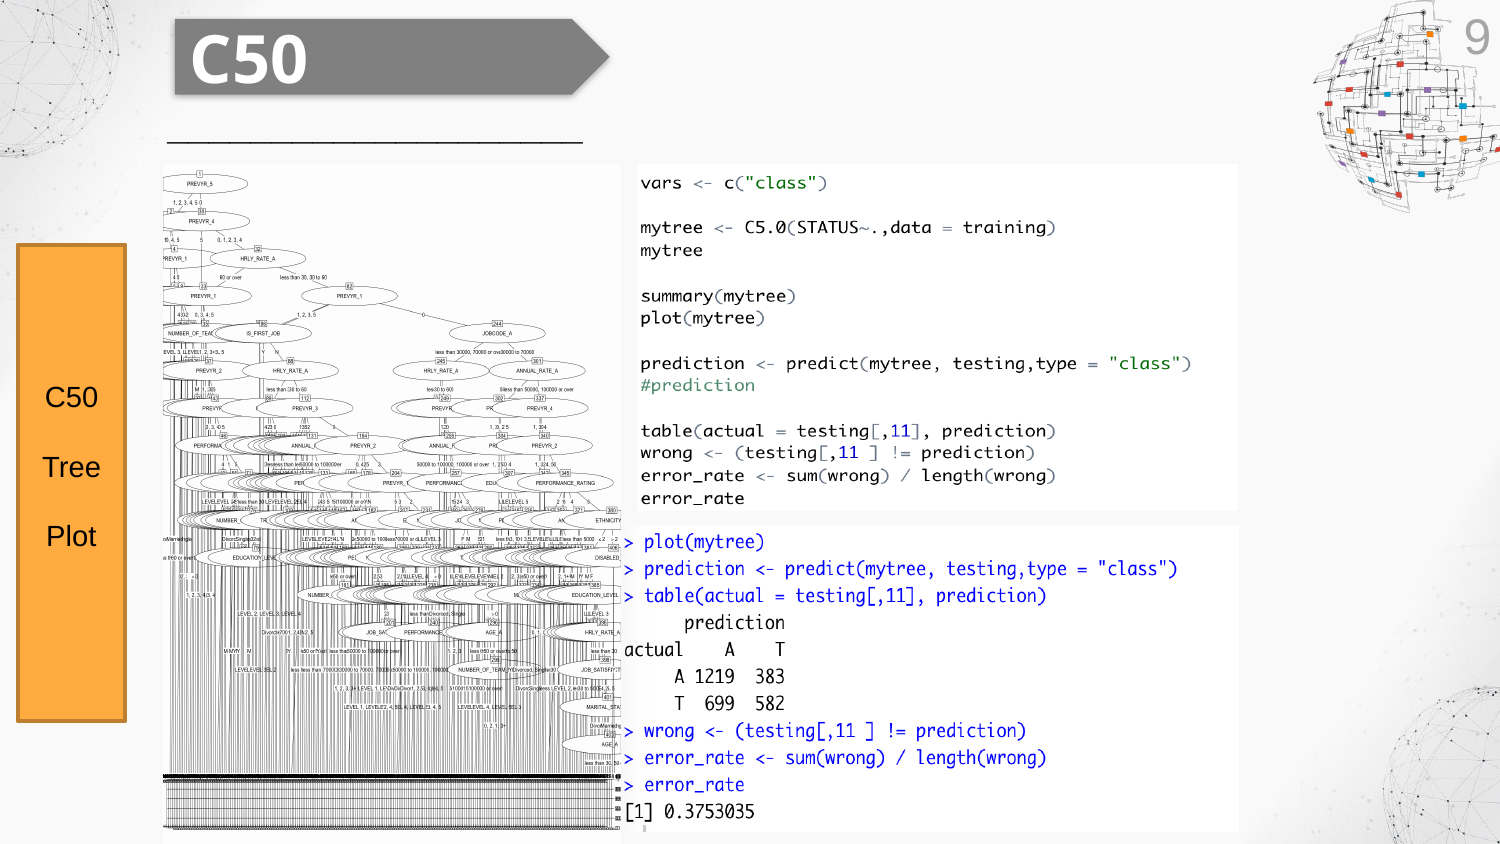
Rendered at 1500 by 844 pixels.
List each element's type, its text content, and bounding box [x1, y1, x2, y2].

text_box ____________________ [152, 94, 610, 155]
text_box C50 Tree Plot [16, 243, 127, 723]
picture [0, 0, 1500, 844]
text_box C50 [174, 2, 711, 95]
